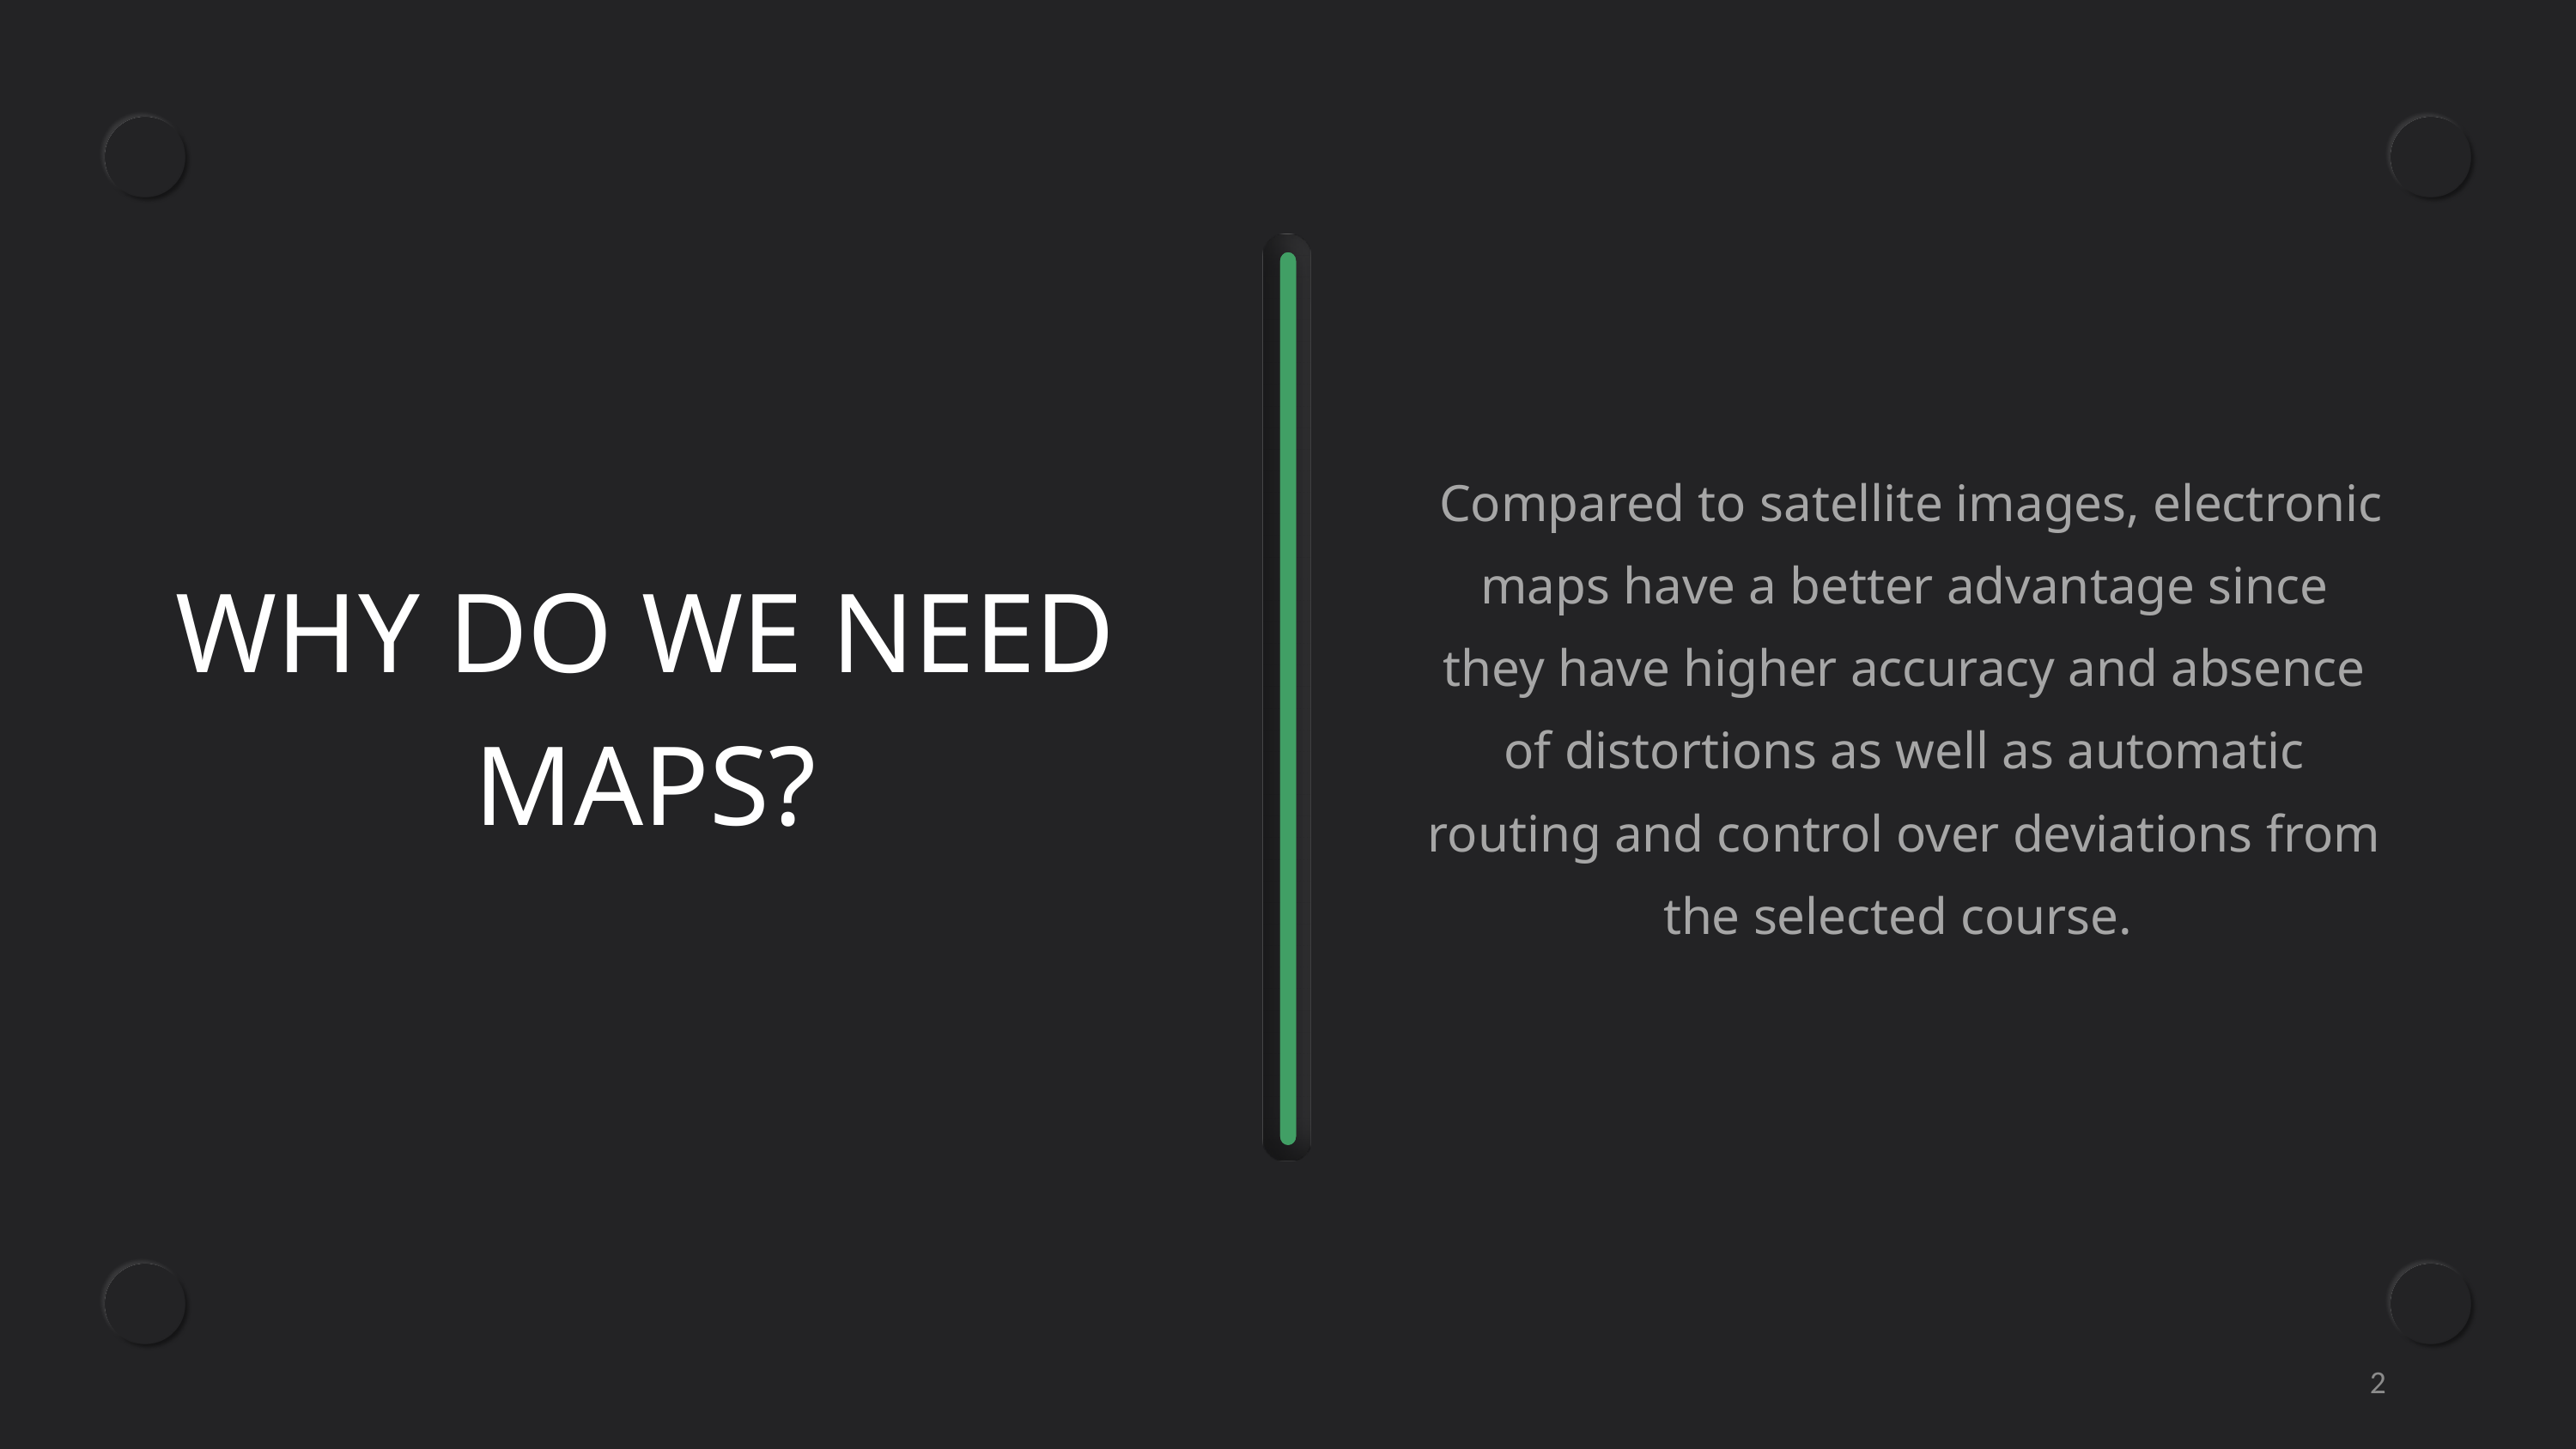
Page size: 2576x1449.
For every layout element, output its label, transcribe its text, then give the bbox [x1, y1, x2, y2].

picture [98, 110, 192, 204]
picture [823, 234, 1751, 1161]
picture [2384, 110, 2478, 204]
slide_number 2 [1819, 1343, 2399, 1420]
picture [2384, 1257, 2478, 1351]
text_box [866, 723, 1710, 733]
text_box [841, 690, 1735, 707]
picture [98, 1257, 192, 1351]
text_box WHY DO WE NEED MAPS? [26, 542, 1262, 848]
text_box Compared to satellite images, electronic maps have a better advantage since they have higher accuracy and absence of distortions as well as automatic routing and control over deviations from the selected course. [1424, 448, 2385, 945]
